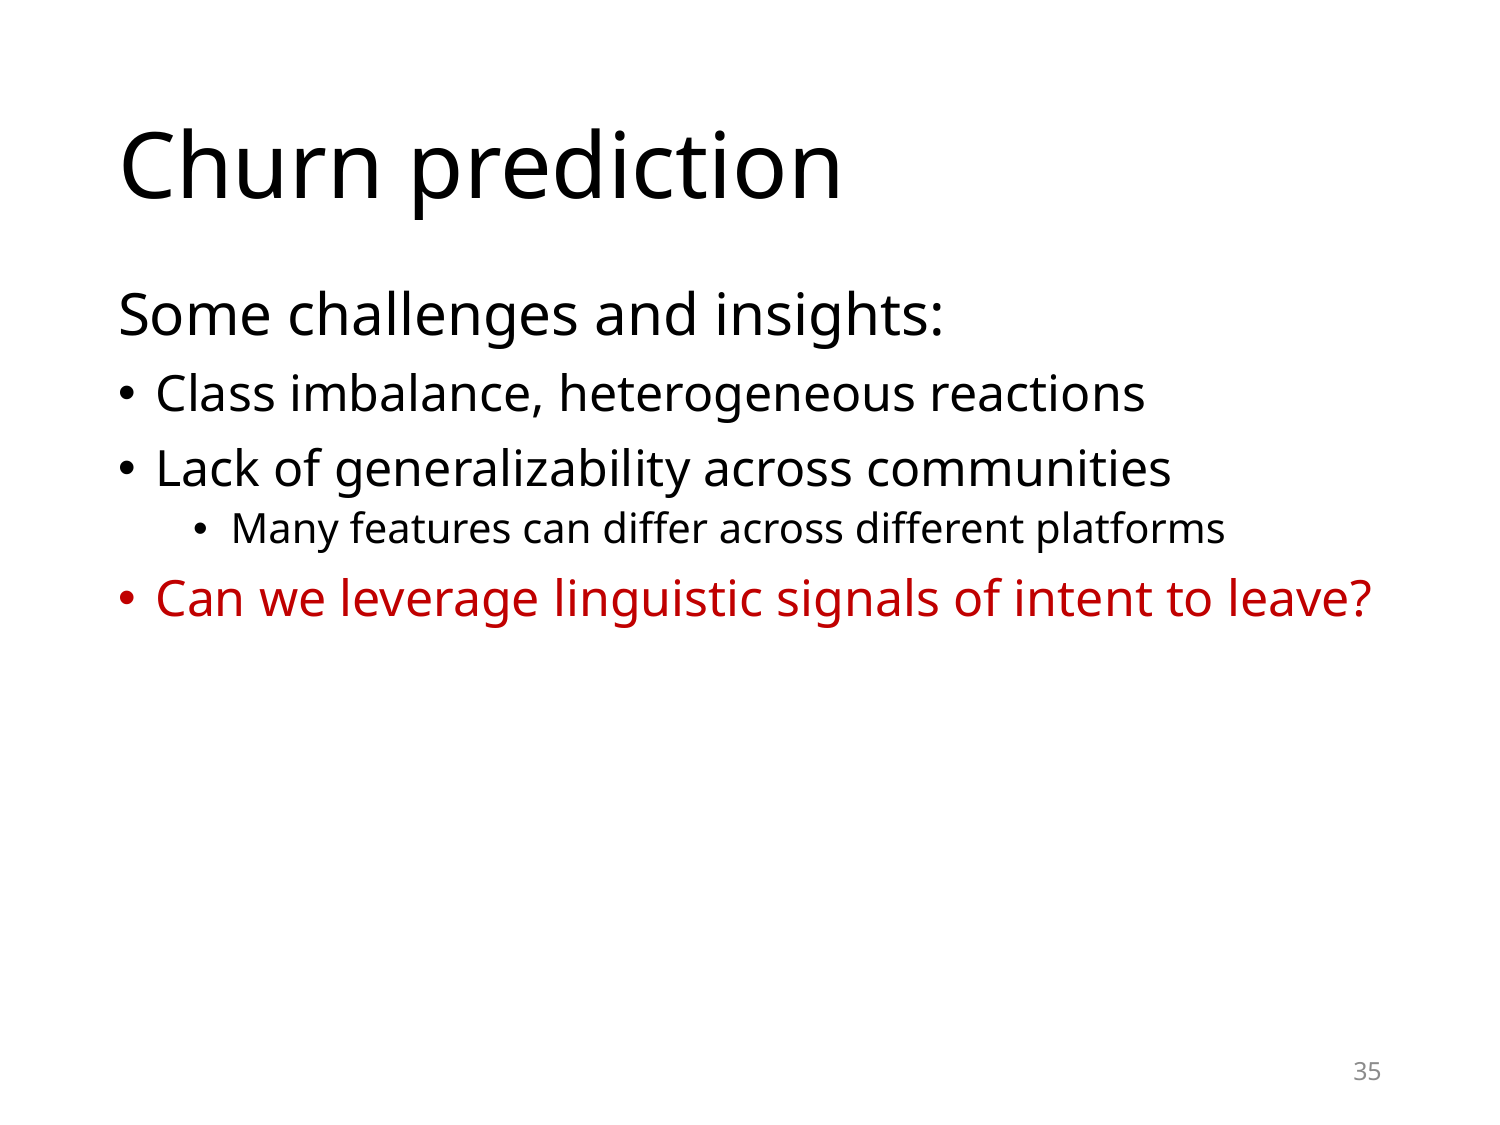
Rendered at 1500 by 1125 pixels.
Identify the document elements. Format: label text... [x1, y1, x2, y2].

title Churn prediction [103, 59, 1397, 277]
list Some challenges and insights: Class imbalance, heterogeneous reactions Lack of generalizability across communities Many features can differ across different platforms Can we leverage linguistic signals of intent to leave? [103, 277, 1460, 1016]
slide_number 35 [1059, 1042, 1397, 1103]
